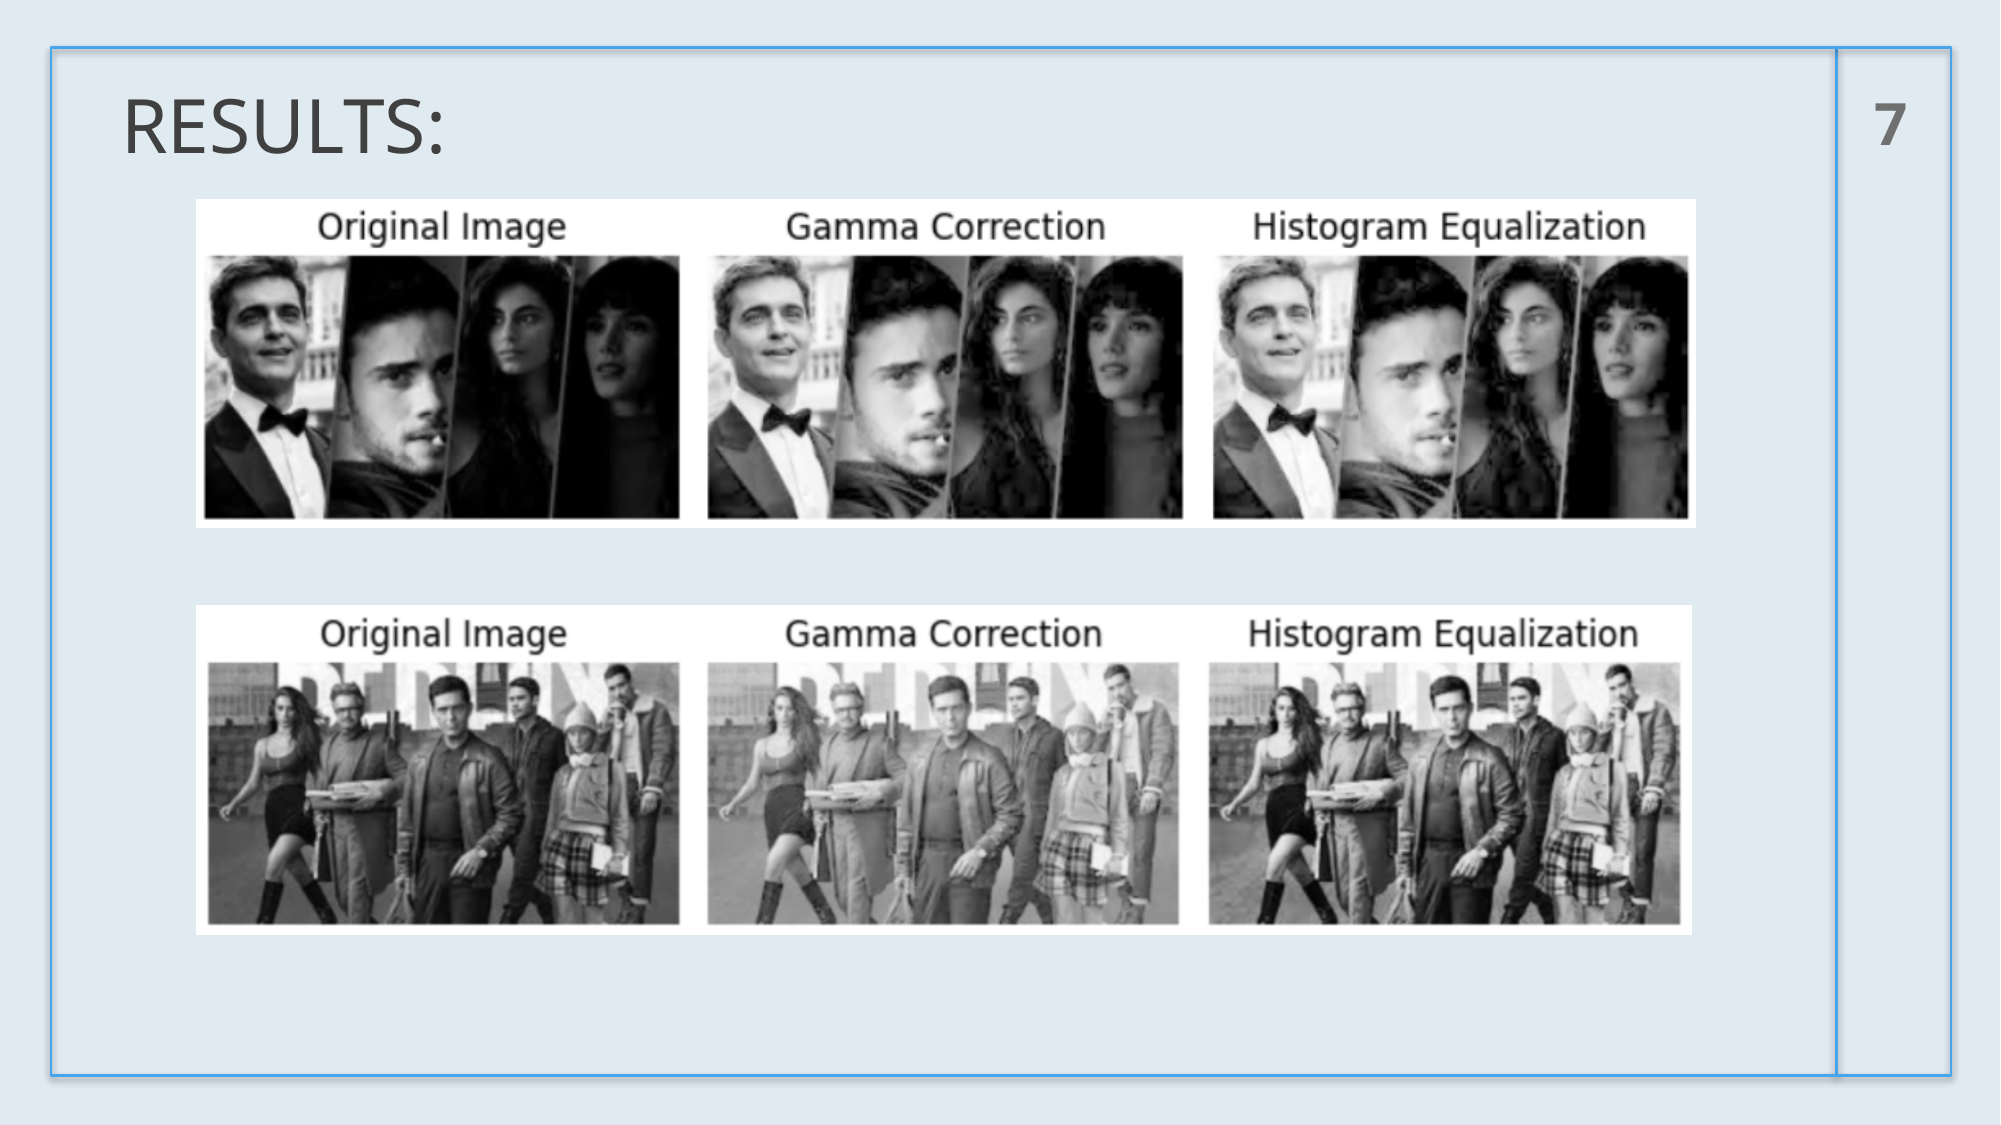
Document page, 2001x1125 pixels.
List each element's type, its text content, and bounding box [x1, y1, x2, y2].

slide_number 7 [1822, 48, 1961, 175]
title RESULTS: [106, 48, 1786, 200]
picture [195, 199, 1696, 529]
picture [195, 605, 1692, 935]
